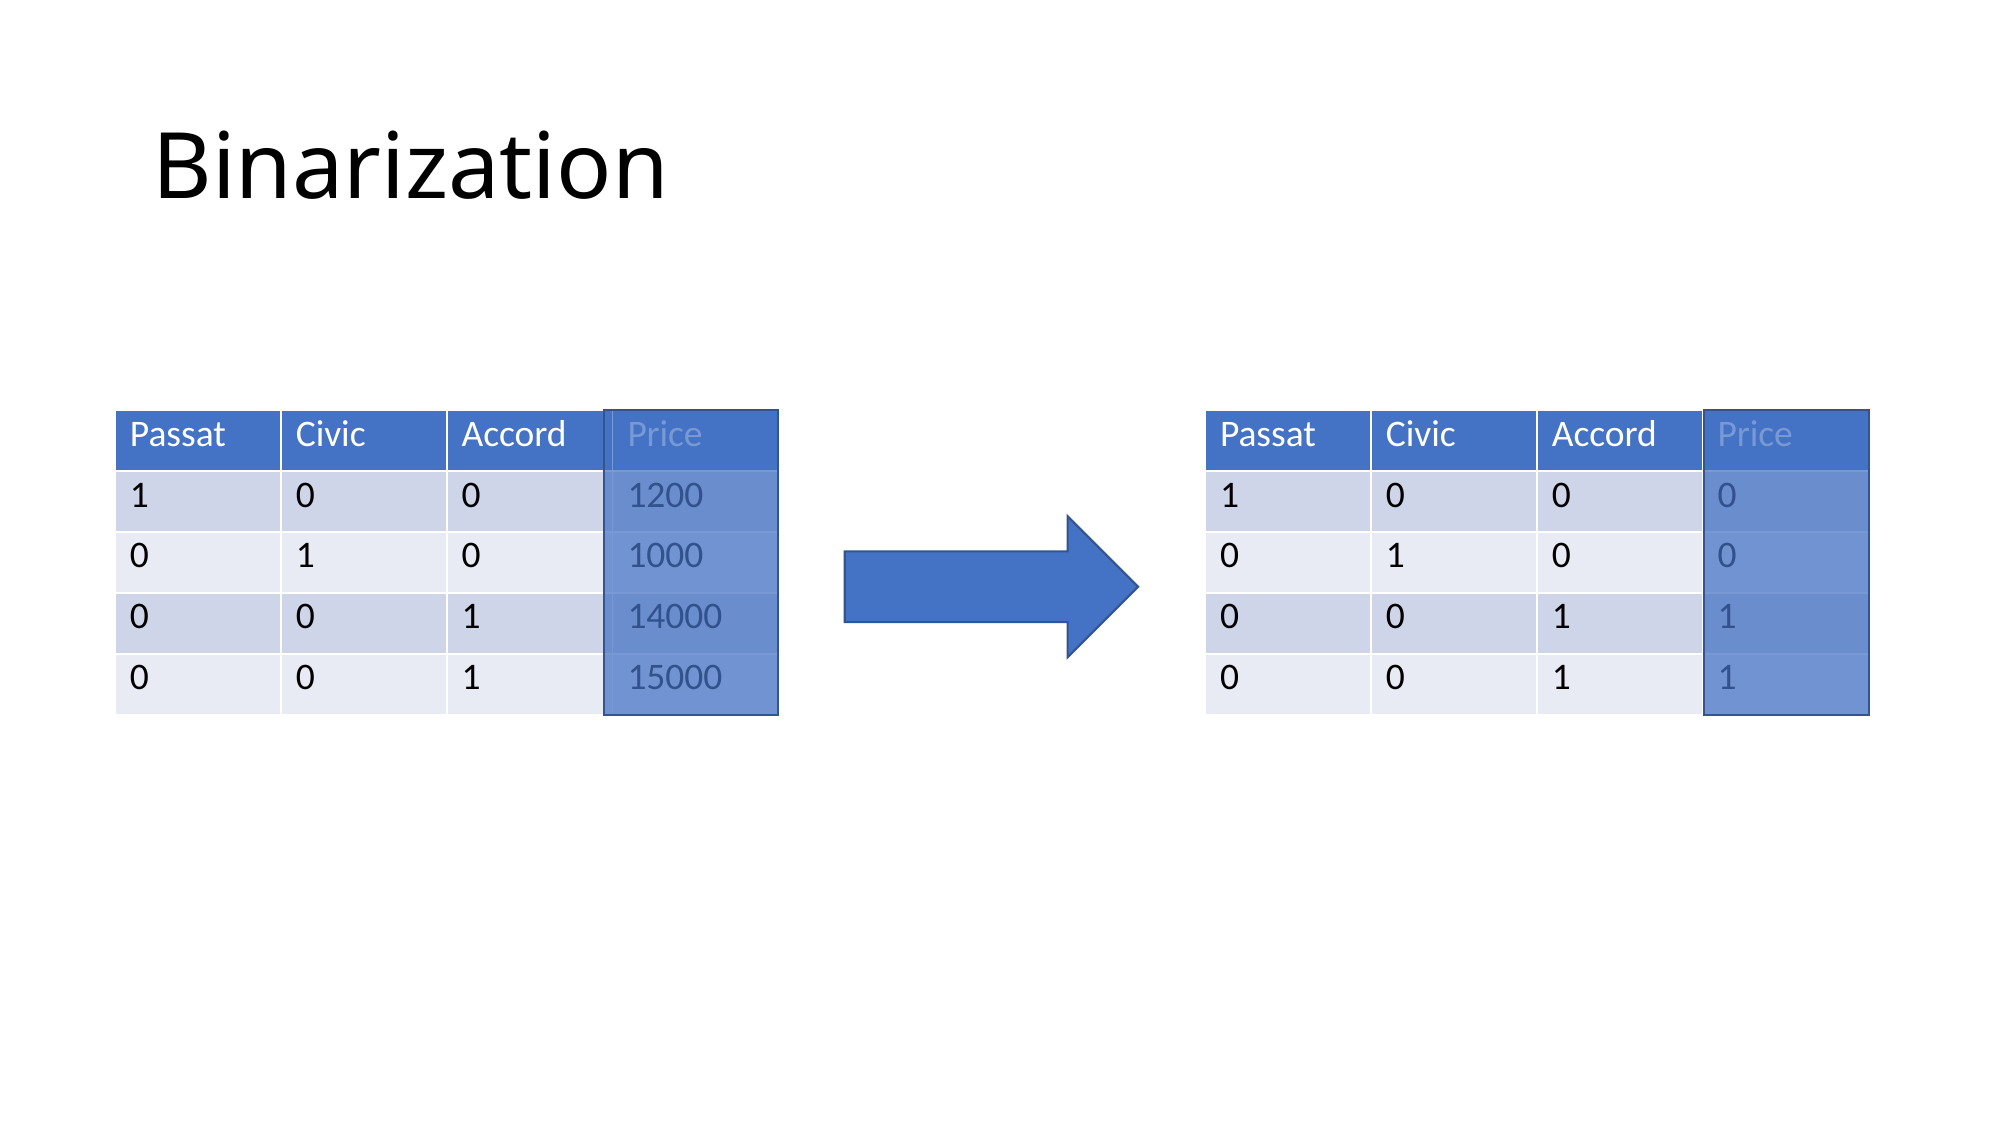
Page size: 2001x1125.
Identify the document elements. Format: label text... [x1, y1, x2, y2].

table_cell 0 [282, 472, 446, 531]
table_cell 0 [1372, 655, 1536, 714]
table_cell 0 [448, 533, 603, 592]
table_cell 1 [1538, 594, 1702, 653]
table_cell 1 [116, 472, 280, 531]
table_cell 0 [1372, 472, 1536, 531]
table_cell 1 [448, 594, 603, 653]
title Binarization [137, 59, 1863, 278]
text_box [1703, 409, 1870, 716]
text_box [843, 513, 1140, 660]
table_cell 1 [1206, 472, 1370, 531]
table_cell 0 [116, 594, 280, 653]
table_header Civic [1372, 411, 1536, 470]
table_cell 0 [1538, 533, 1702, 592]
table_header Accord [1538, 411, 1702, 470]
table_cell 0 [116, 533, 280, 592]
table_header Passat [116, 411, 280, 470]
table_header Accord [448, 411, 603, 470]
table_cell 1 [1372, 533, 1536, 592]
table_header Civic [282, 411, 446, 470]
table_cell 0 [282, 594, 446, 653]
table_cell 0 [1372, 594, 1536, 653]
table_cell 0 [282, 655, 446, 714]
table_cell 0 [448, 472, 603, 531]
table_cell 1 [448, 655, 603, 714]
table_cell 1 [1538, 655, 1702, 714]
table_cell 0 [1206, 655, 1370, 714]
table_header Passat [1206, 411, 1370, 470]
table_cell 1 [282, 533, 446, 592]
table_cell 0 [1538, 472, 1702, 531]
table_cell 0 [1206, 533, 1370, 592]
table_cell 0 [116, 655, 280, 714]
text_box [603, 409, 779, 716]
table_cell 0 [1206, 594, 1370, 653]
